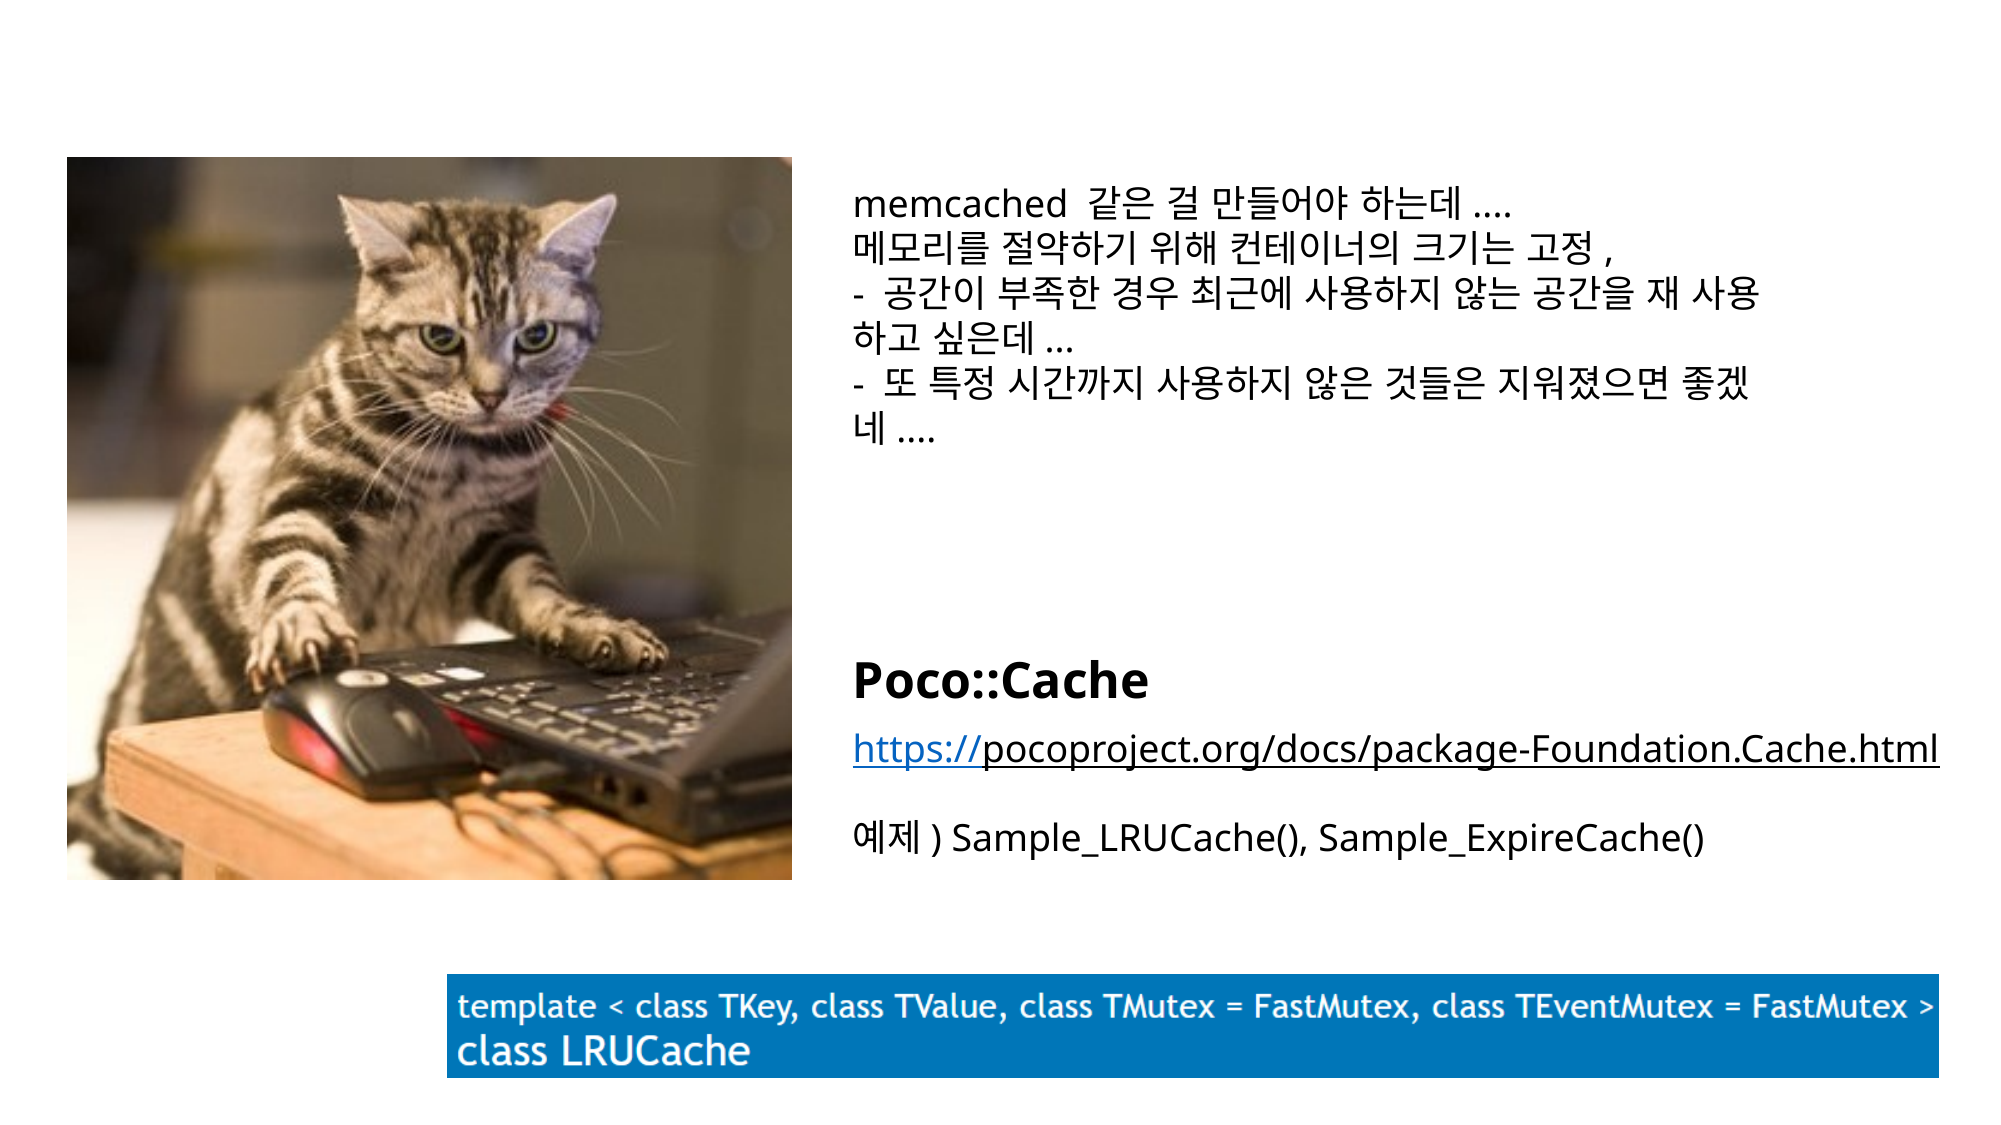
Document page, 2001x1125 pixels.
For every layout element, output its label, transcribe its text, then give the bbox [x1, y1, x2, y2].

picture [447, 974, 1939, 1078]
text_box Poco::Cache [837, 640, 1757, 716]
text_box 예제) Sample_LRUCache(), Sample_ExpireCache() [837, 806, 1838, 867]
text_box https://pocoproject.org/docs/package-Foundation.Cache.html [837, 717, 1997, 784]
text_box memcached 같은 걸 만들어야 하는데.... 메모리를 절약하기 위해 컨테이너의 크기는 고정, - 공간이 부족한 경우 최근에 사용하지 않는 공간을 재 사용 하고 싶은데... - 또 특정 시간까지 사용하지 않은 것들은 지워졌으면 좋겠네.... [837, 172, 1814, 458]
picture [66, 157, 792, 880]
